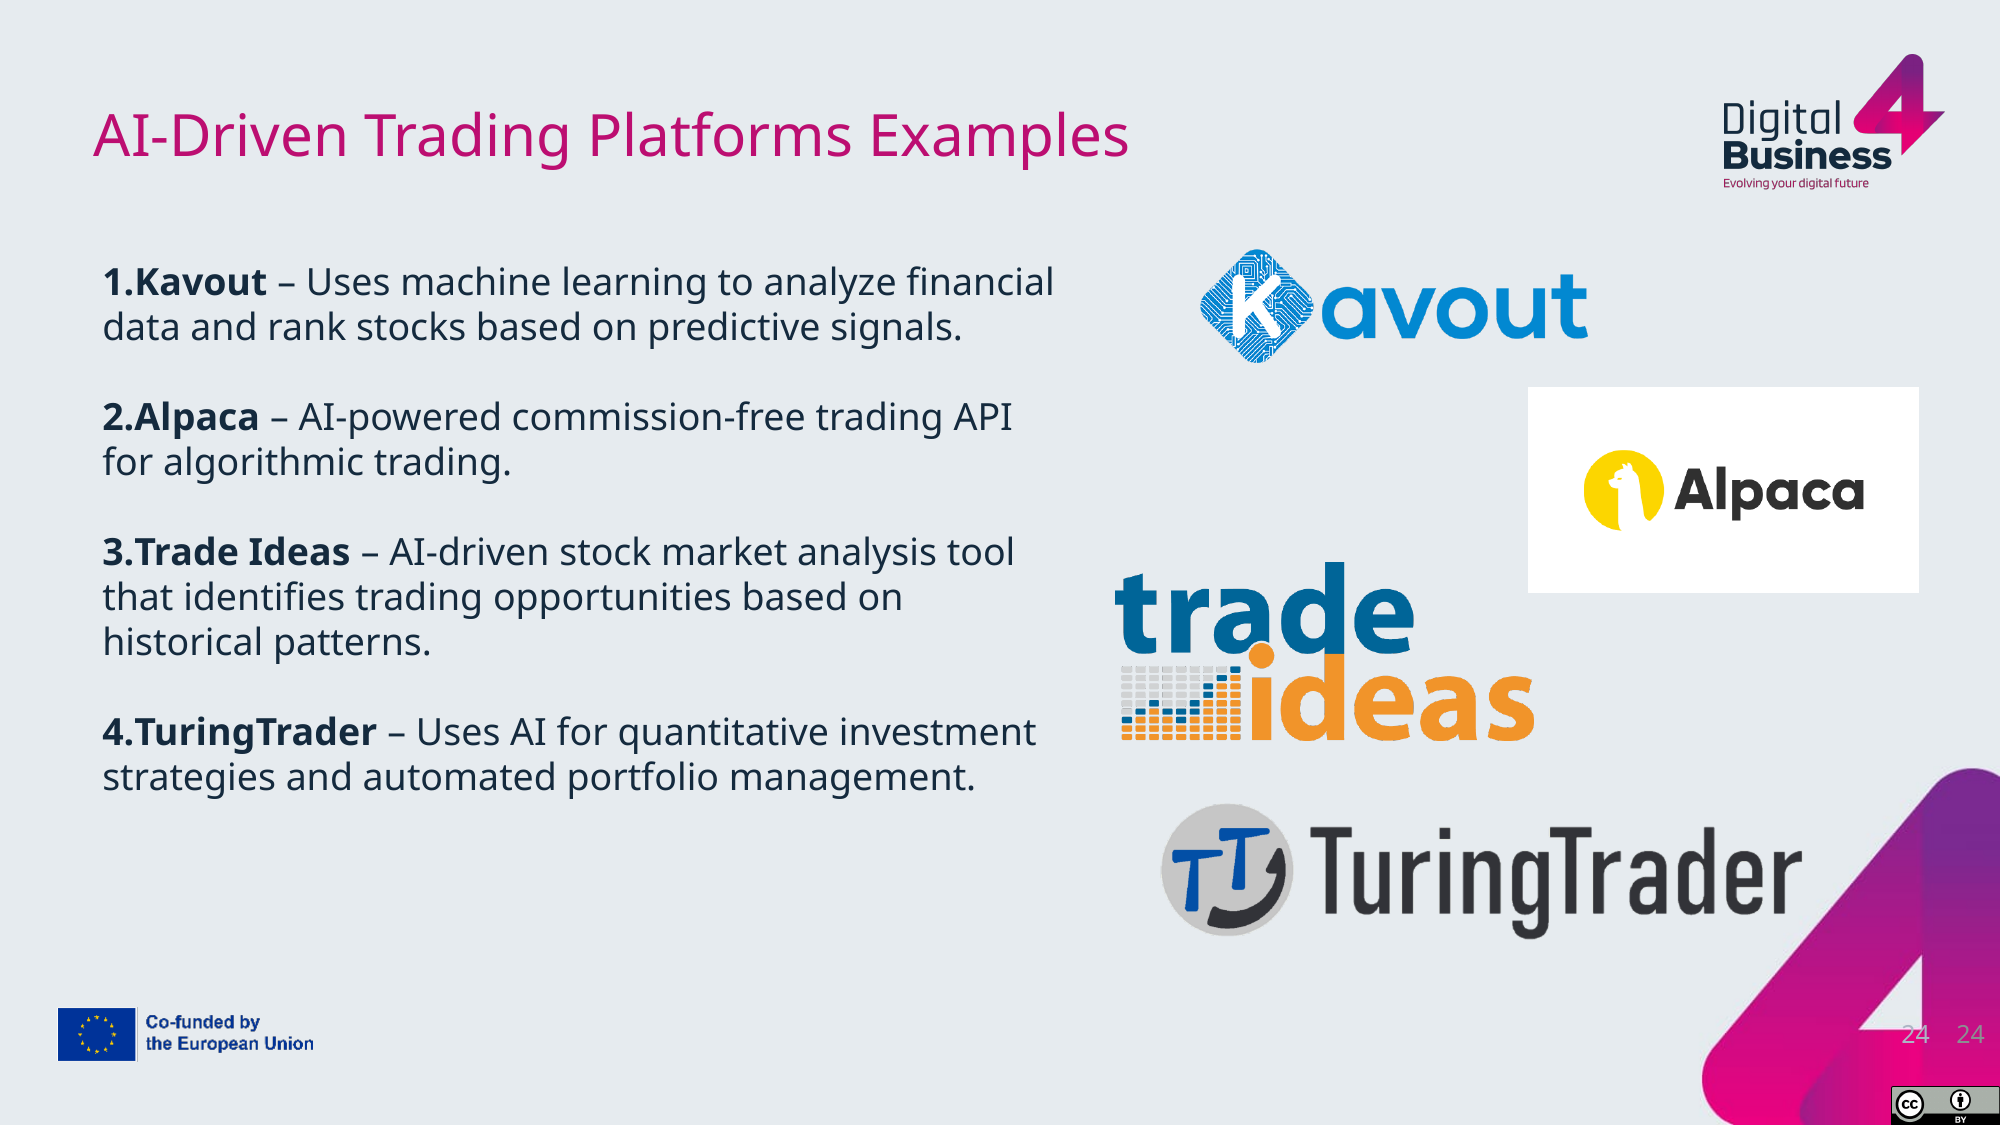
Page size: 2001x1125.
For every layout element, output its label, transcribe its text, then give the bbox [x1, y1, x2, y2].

title AI-Driven Trading Platforms Examples [54, 6, 1623, 177]
picture [0, 0, 2000, 1125]
slide_number 24 [1911, 1005, 2000, 1066]
text_box Kavout – Uses machine learning to analyze financial data and rank stocks based on predictive signals. Alpaca – AI-powered commission-free trading API for algorithmic trading. Trade Ideas – AI-driven stock market analysis tool that identifies trading opportunities based on historical patterns. TuringTrader – Uses AI for quantitative investment strategies and automated portfolio management. [87, 205, 1088, 806]
